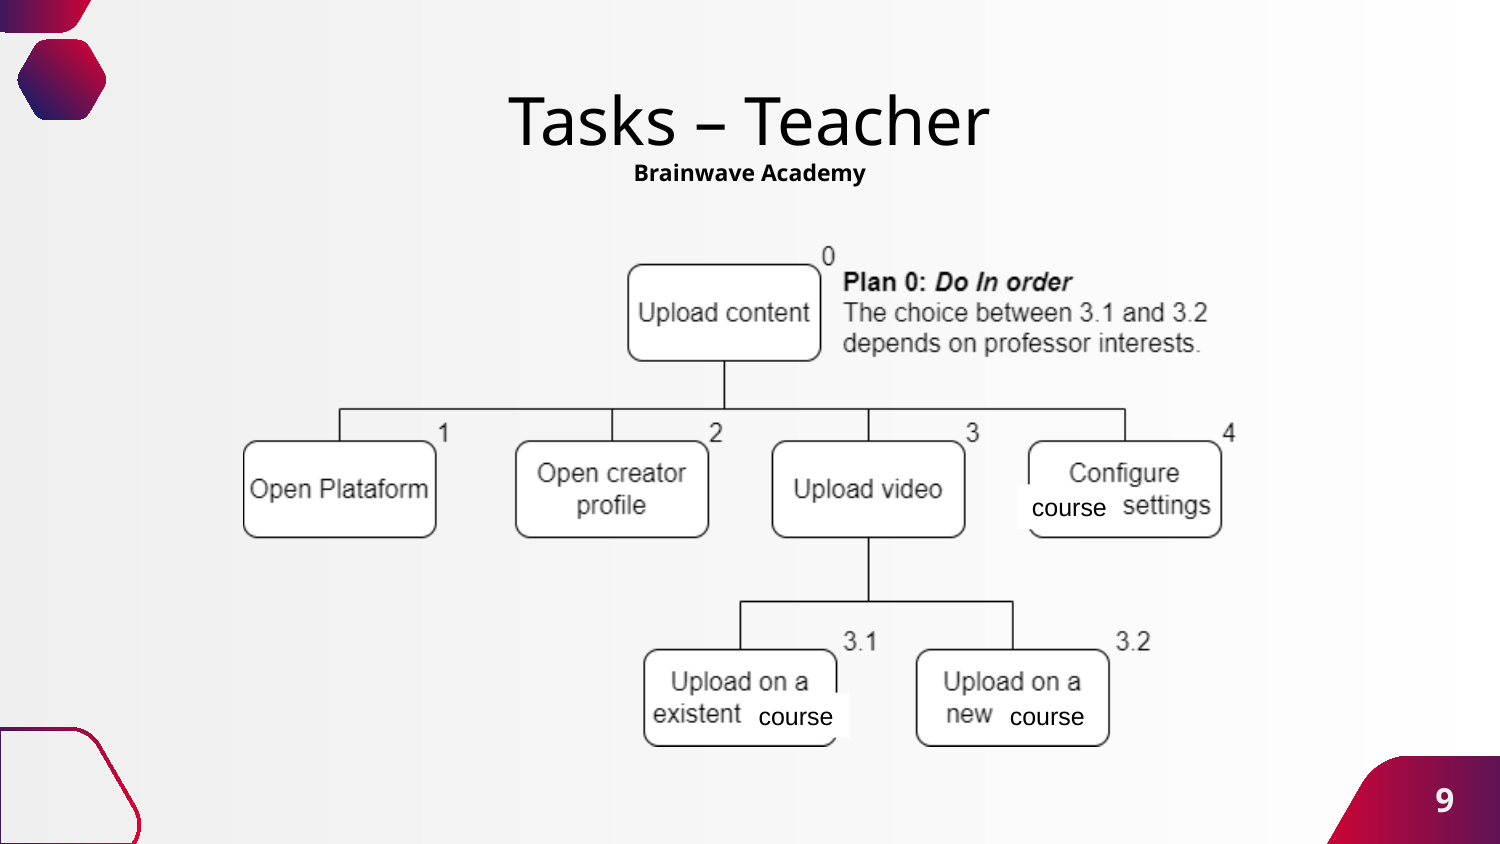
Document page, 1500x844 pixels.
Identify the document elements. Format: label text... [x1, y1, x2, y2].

picture [243, 232, 1257, 748]
title Tasks – Teacher Brainwave Academy [116, 88, 1383, 177]
slide_number 9 [1389, 755, 1500, 844]
